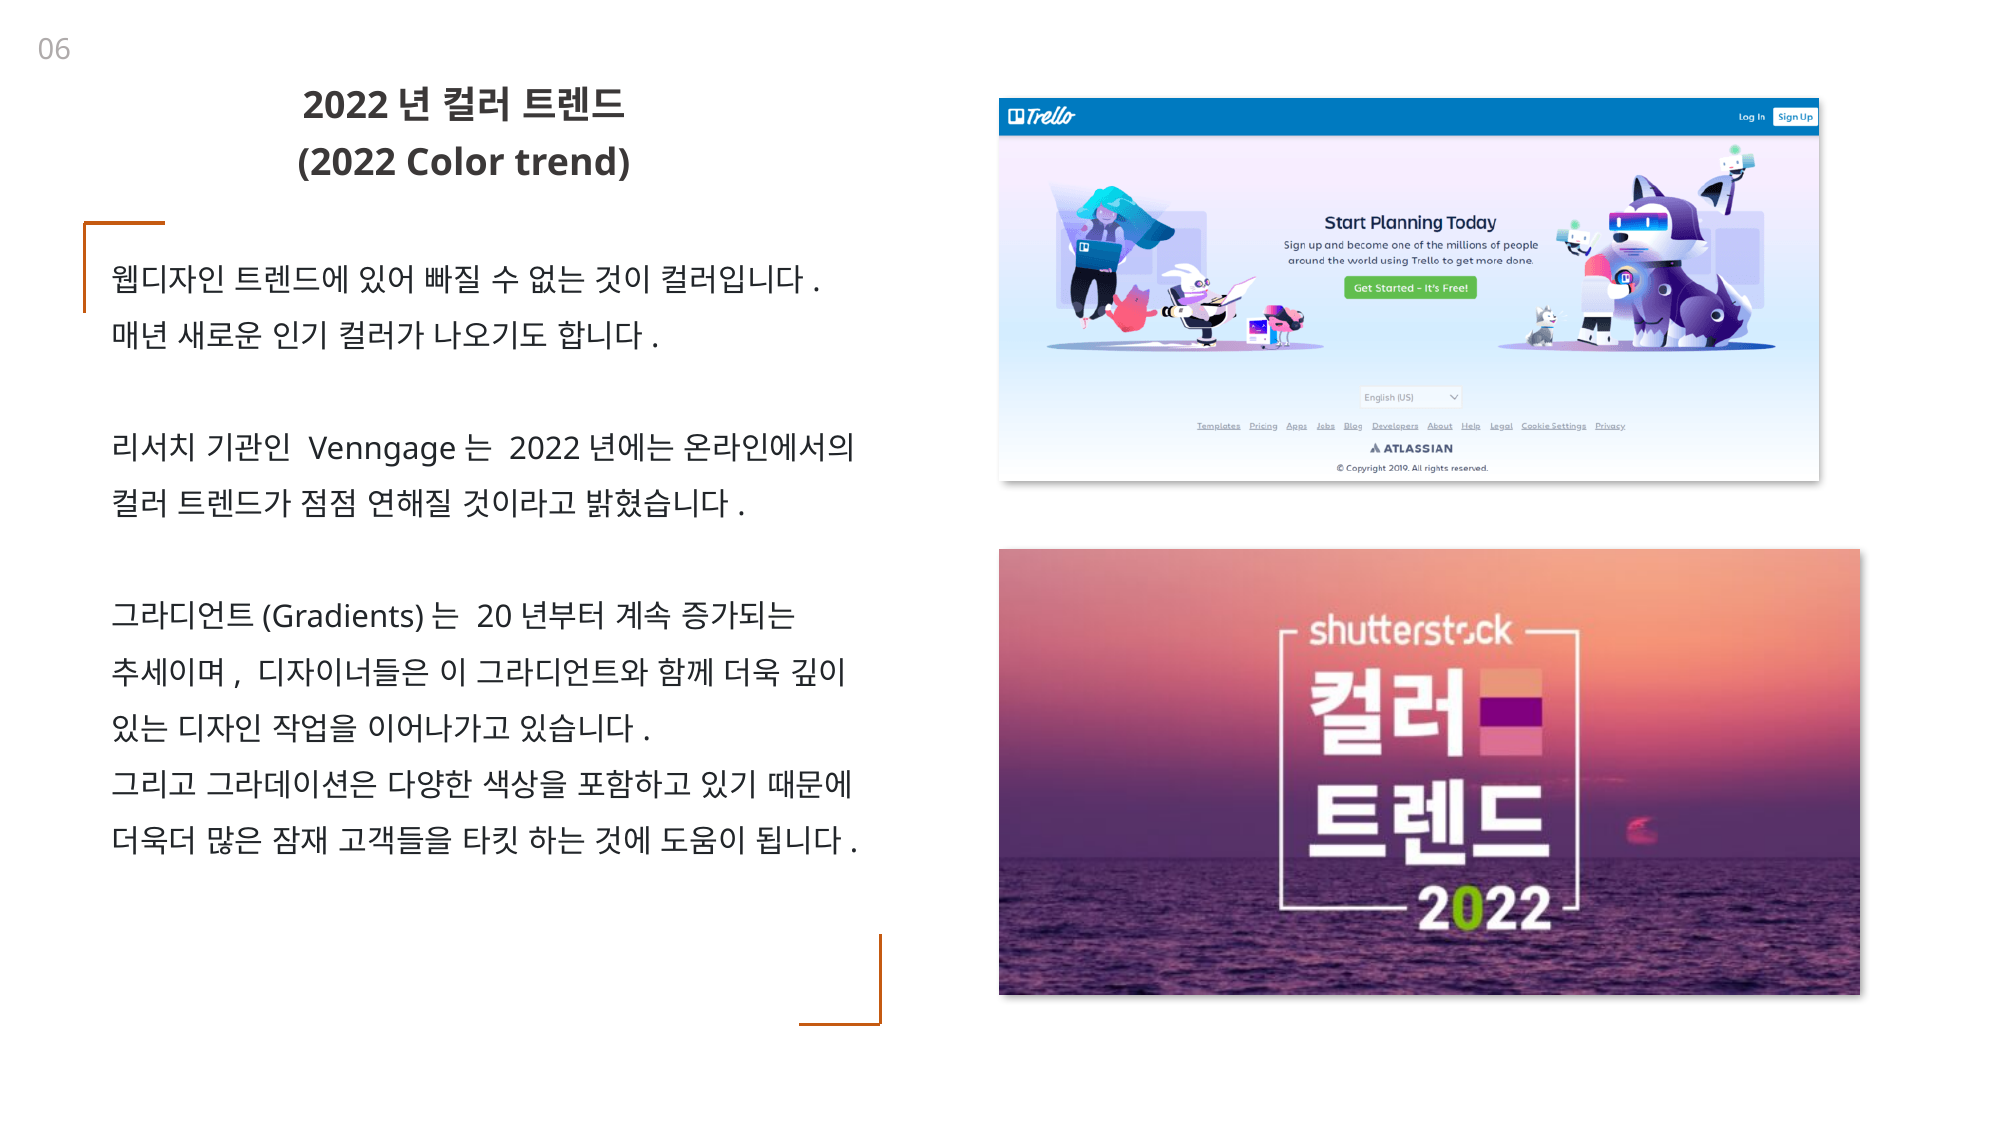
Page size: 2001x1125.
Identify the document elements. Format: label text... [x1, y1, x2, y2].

text_box 2022년 컬러 트렌드 (2022 Color trend) [236, 73, 693, 191]
picture [999, 98, 1819, 481]
text_box 06 [22, 22, 109, 73]
text_box 웹디자인 트렌드에 있어 빠질 수 없는 것이 컬러입니다. 매년 새로운 인기 컬러가 나오기도 합니다. 리서치 기관인 Venngage는 2022년에는 온라인에서의 컬러 트렌드가 점점 연해질 것이라고 밝혔습니다. 그라디언트(Gradients)는 20년부터 계속 증가되는 추세이며, 디자이너들은 이 그라디언트와 함께 더욱 깊이 있는 디자인 작업을 이어나가고 있습니다. 그리고 그라데이션은 다양한 색상을 포함하고 있기 때문에 더욱더 많은 잠재 고객들을 타킷 하는 것에 도움이 됩니다. [96, 233, 873, 923]
picture [999, 549, 1860, 996]
